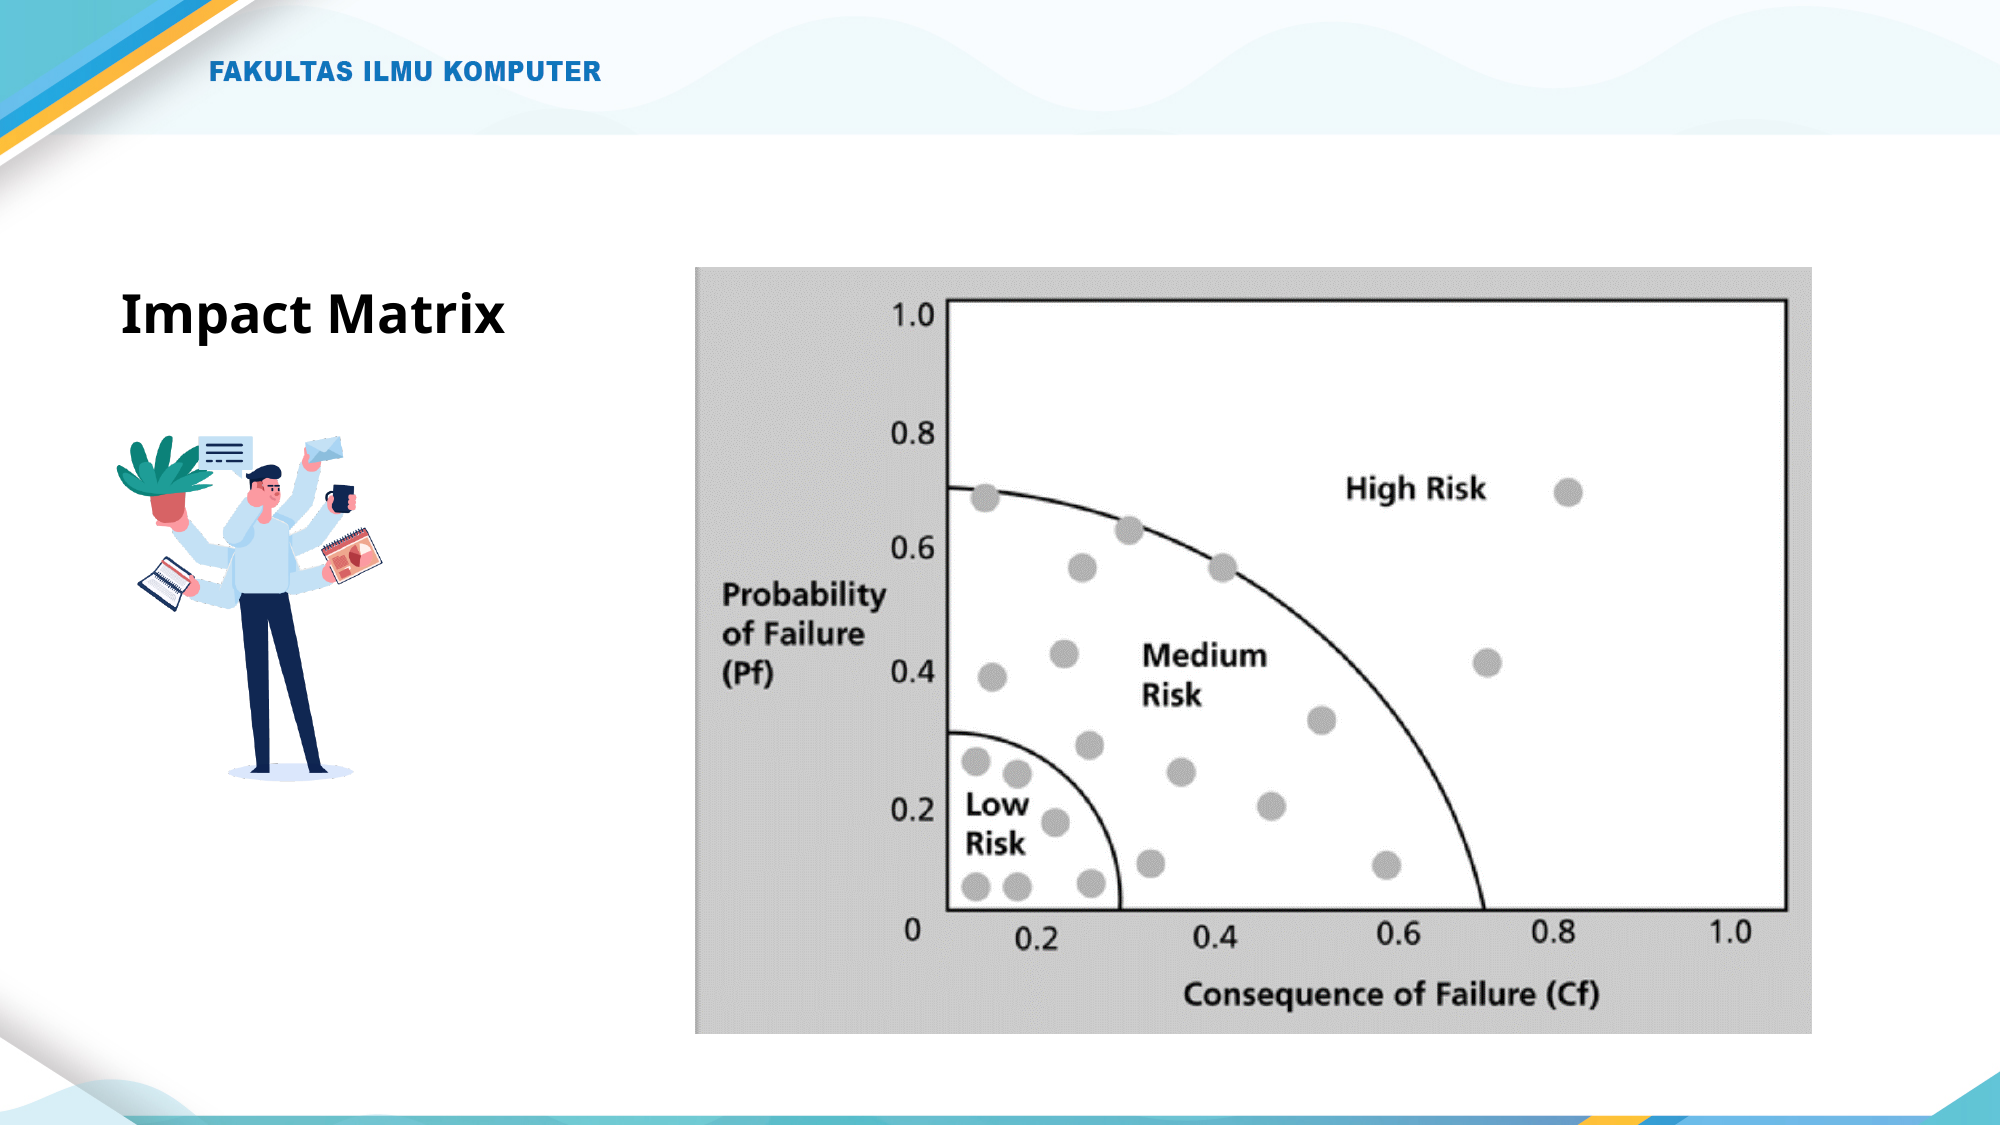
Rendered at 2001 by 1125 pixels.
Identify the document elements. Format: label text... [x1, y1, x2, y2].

picture [0, 0, 2000, 1125]
text_box Impact Matrix [105, 250, 522, 381]
